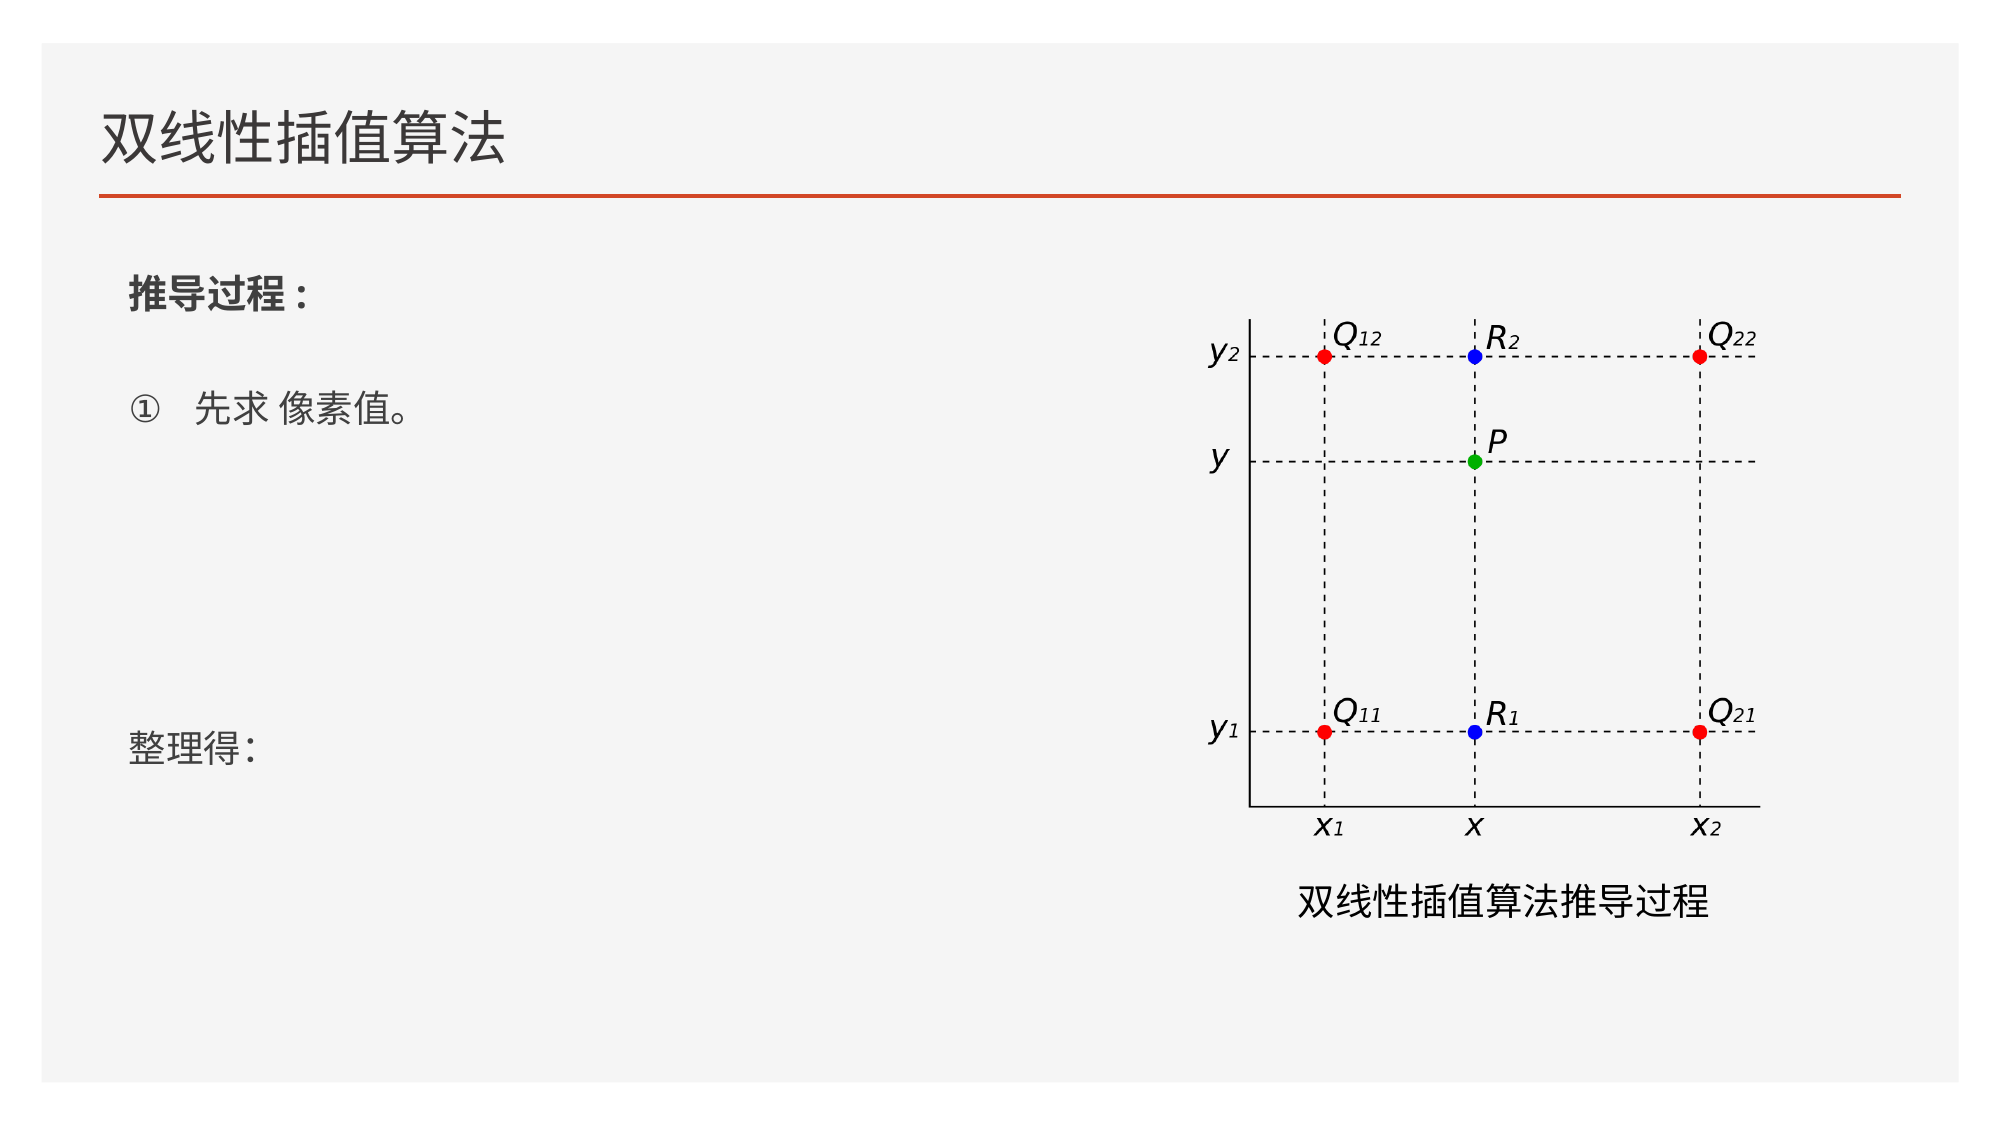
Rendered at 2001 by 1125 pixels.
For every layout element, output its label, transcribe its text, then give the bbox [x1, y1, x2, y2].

title 双线性插值算法 [85, 73, 1214, 179]
picture [1145, 224, 1863, 901]
text_box 双线性插值算法推导过程 [1282, 901, 1726, 930]
text_box [88, 212, 1058, 1052]
